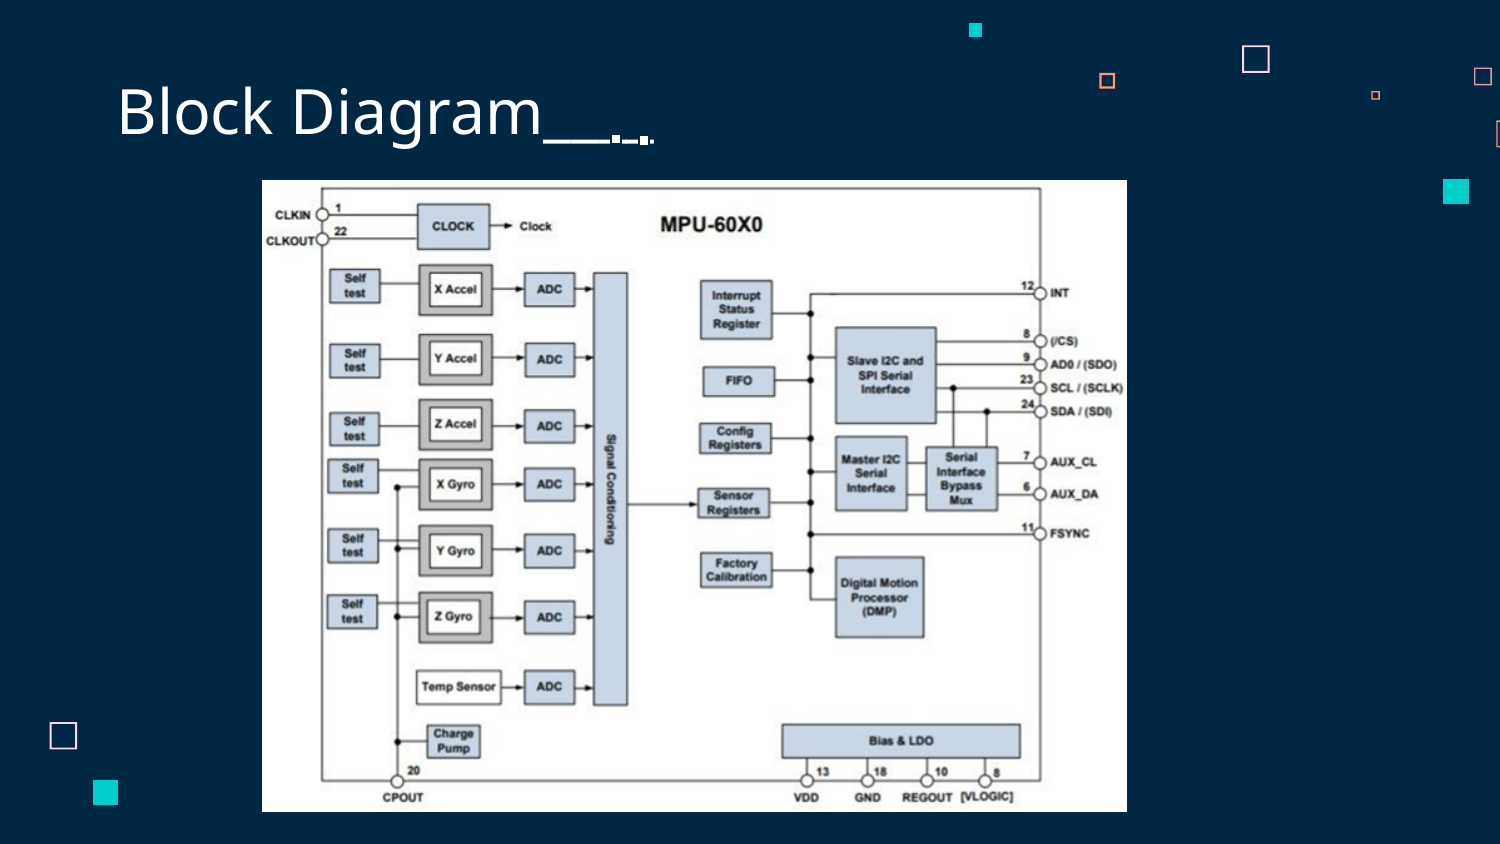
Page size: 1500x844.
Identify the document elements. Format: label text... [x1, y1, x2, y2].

title Block Diagram____ [101, 67, 878, 163]
text_box [610, 133, 621, 144]
picture [262, 180, 1127, 813]
text_box [639, 135, 650, 146]
